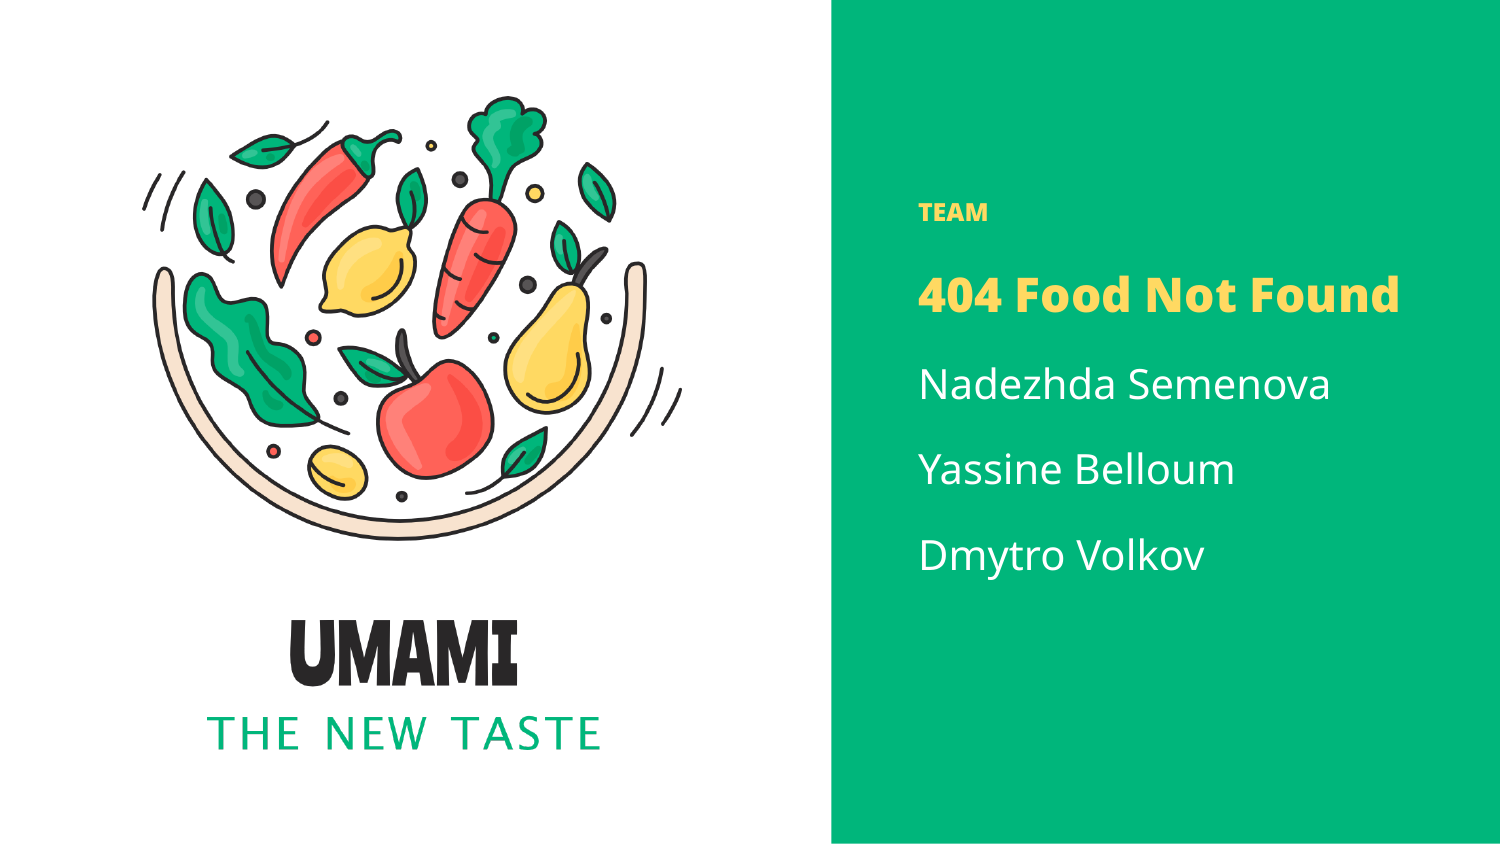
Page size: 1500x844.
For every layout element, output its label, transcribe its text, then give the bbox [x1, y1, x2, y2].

text_box [831, 0, 1500, 844]
picture [142, 96, 682, 750]
subtitle TEAM 404 Food Not Found Nadezhda Semenova Yassine Belloum Dmytro Volkov [903, 2, 1463, 844]
